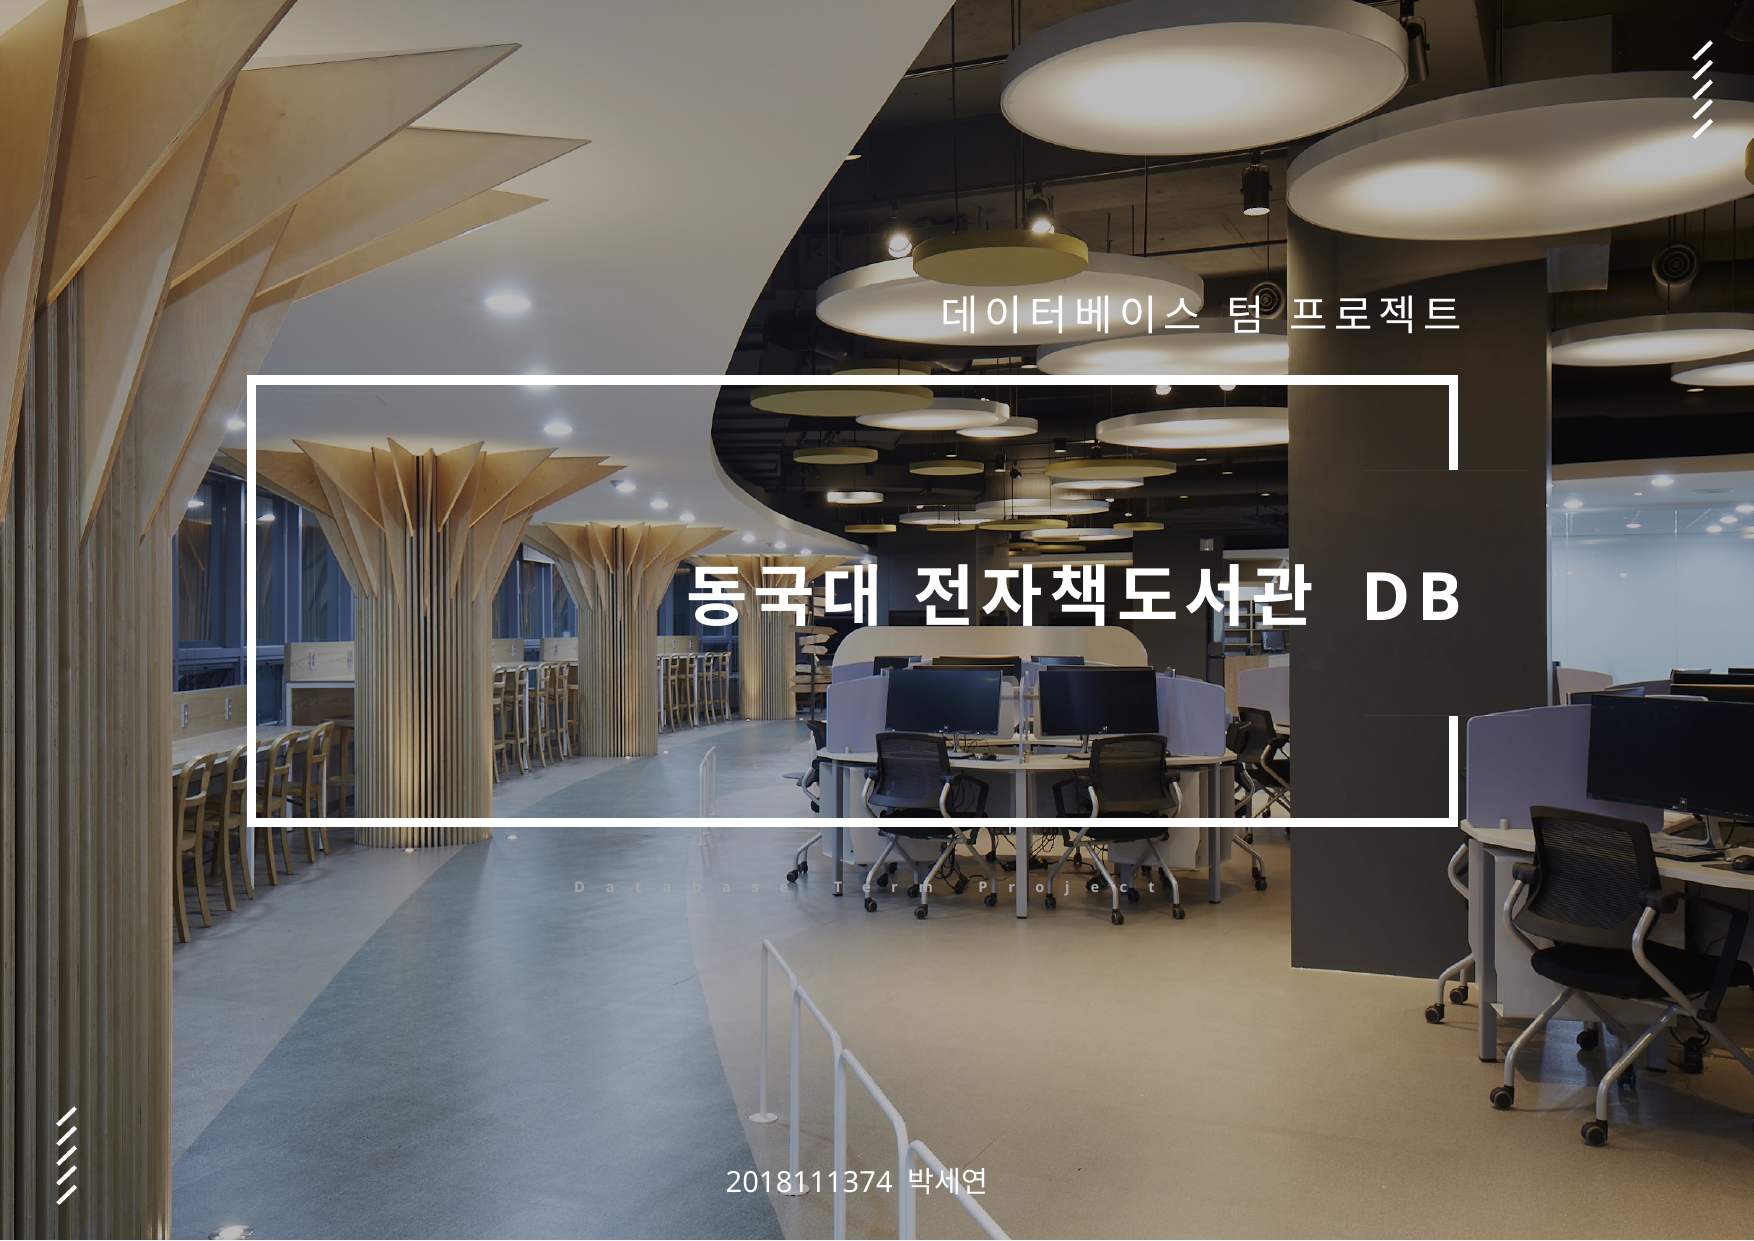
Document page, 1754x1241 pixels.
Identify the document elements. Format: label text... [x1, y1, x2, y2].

text_box 2018111374 박세연 [638, 1155, 1076, 1206]
text_box 동국대 전자책도서관 DB [613, 559, 1363, 642]
text_box Database Term Project [251, 862, 1478, 903]
text_box [251, 379, 1454, 823]
text_box 데이터베이스 텀 프로젝트 [803, 264, 1478, 347]
picture [0, 0, 1754, 1240]
